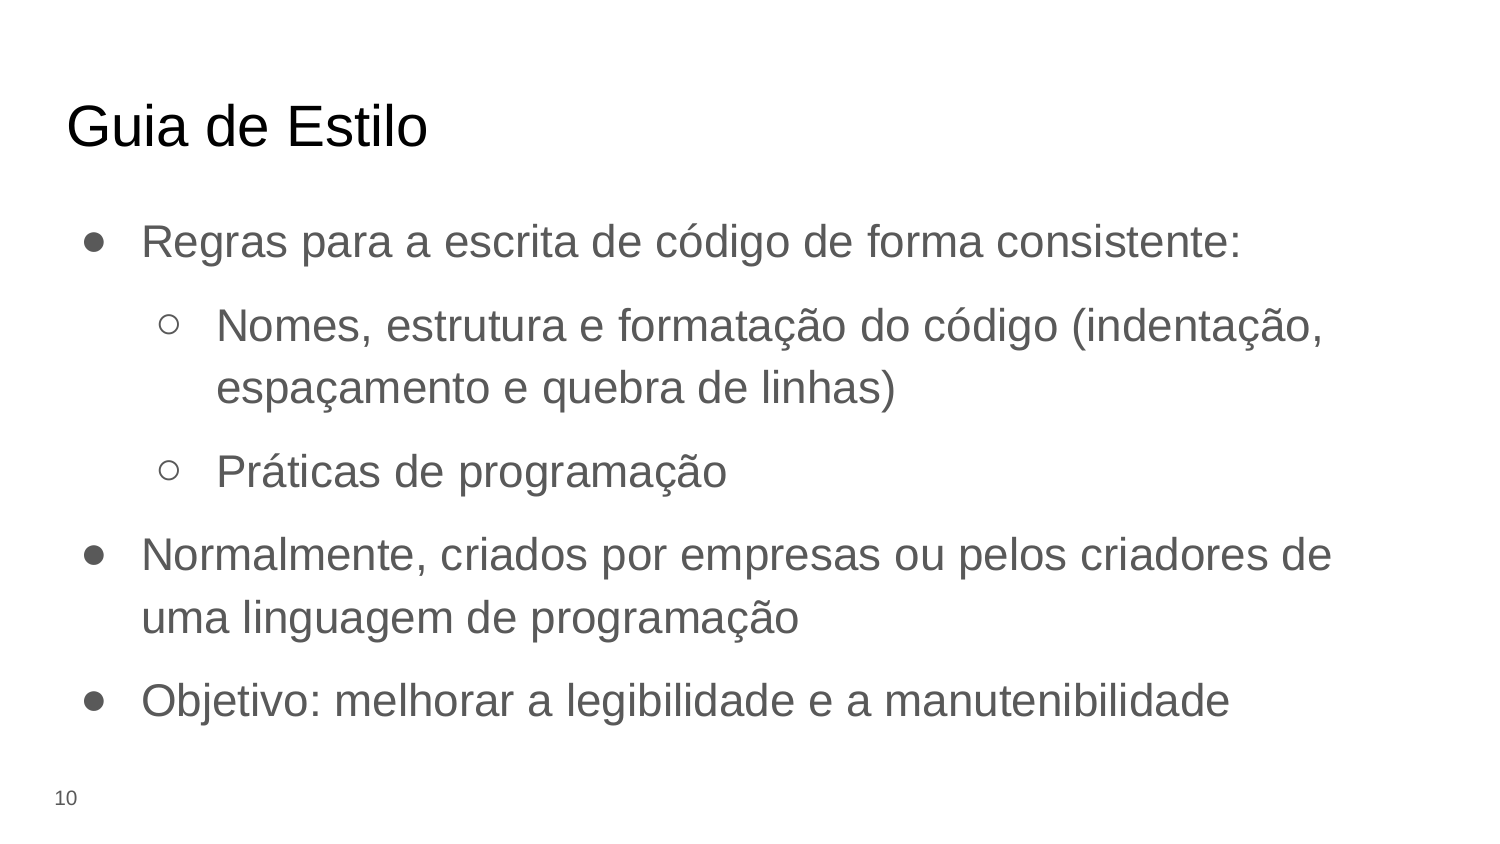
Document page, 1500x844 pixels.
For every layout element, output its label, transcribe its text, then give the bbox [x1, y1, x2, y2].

text_box Regras para a escrita de código de forma consistente: Nomes, estrutura e formatação do código (indentação, espaçamento e quebra de linhas) Práticas de programação Normalmente, criados por empresas ou pelos criadores de uma linguagem de programação Objetivo: melhorar a legibilidade e a manutenibilidade [51, 188, 1449, 750]
slide_number ‹#› [2, 764, 93, 830]
title Guia de Estilo [51, 72, 1449, 167]
